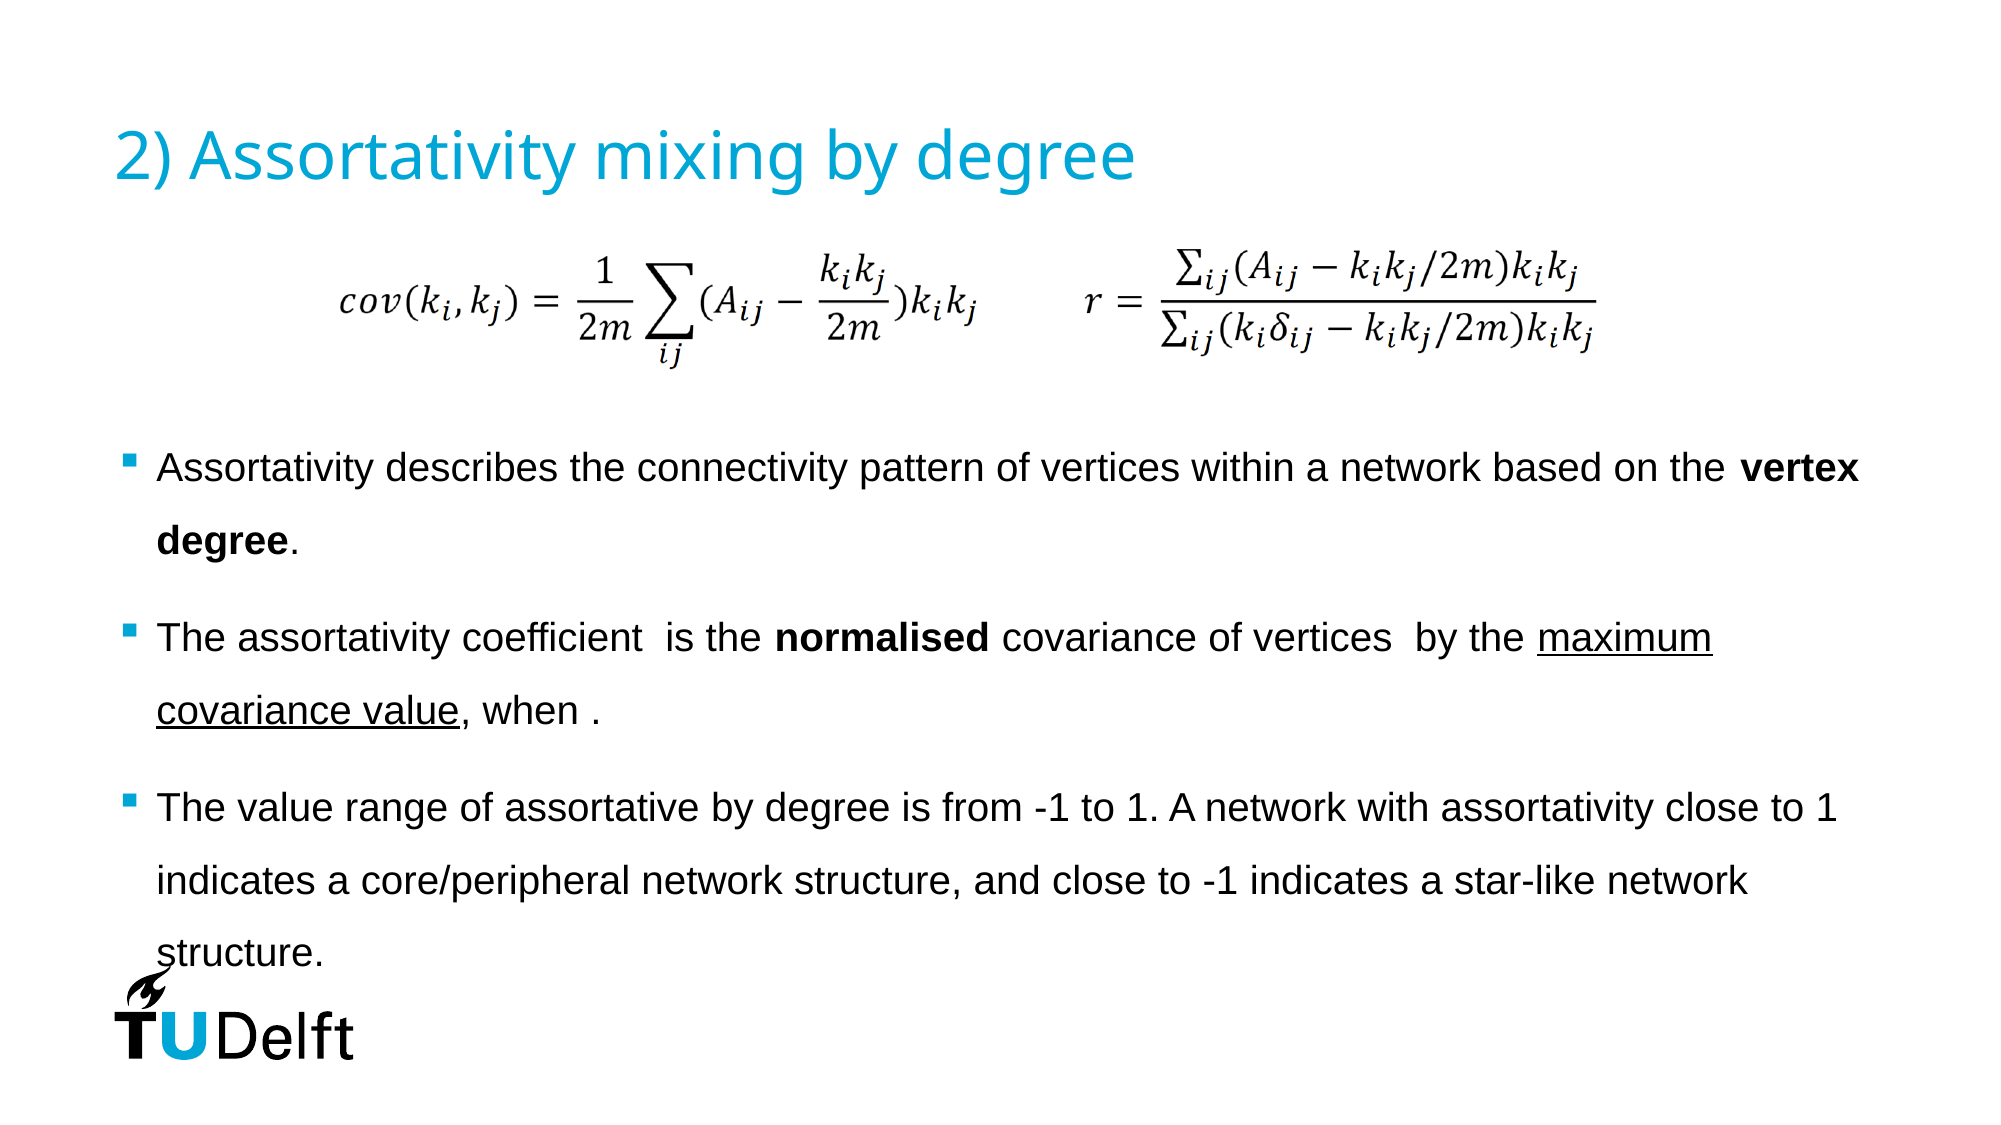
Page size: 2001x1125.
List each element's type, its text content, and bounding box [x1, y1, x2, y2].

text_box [316, 218, 1684, 388]
title 2) Assortativity mixing by degree [114, 121, 1883, 203]
